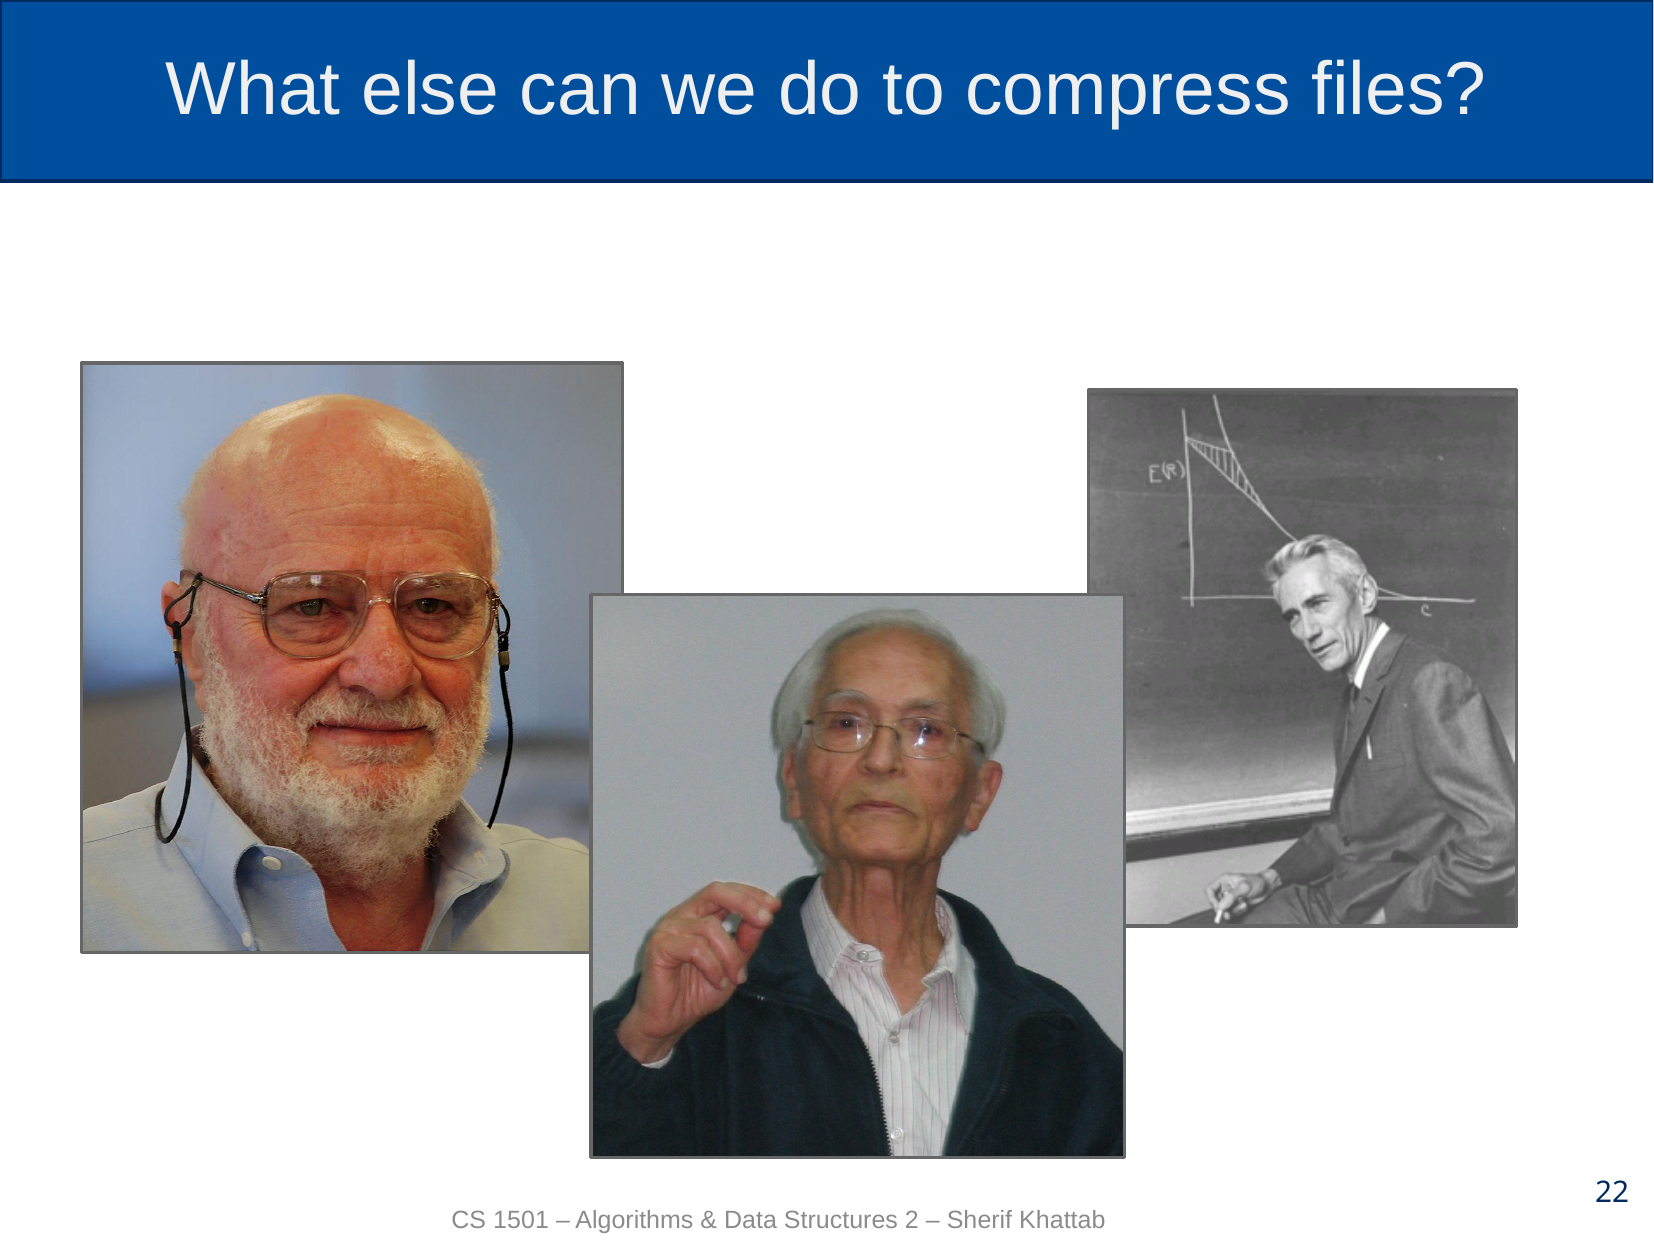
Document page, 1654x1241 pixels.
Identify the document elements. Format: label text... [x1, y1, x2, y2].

title What else can we do to compress files? [82, 36, 1571, 146]
footer CS 1501 – Algorithms & Data Structures 2 – Sherif Khattab [402, 1185, 1157, 1241]
slide_number 22 [1546, 1145, 1647, 1241]
picture [82, 364, 1516, 1157]
